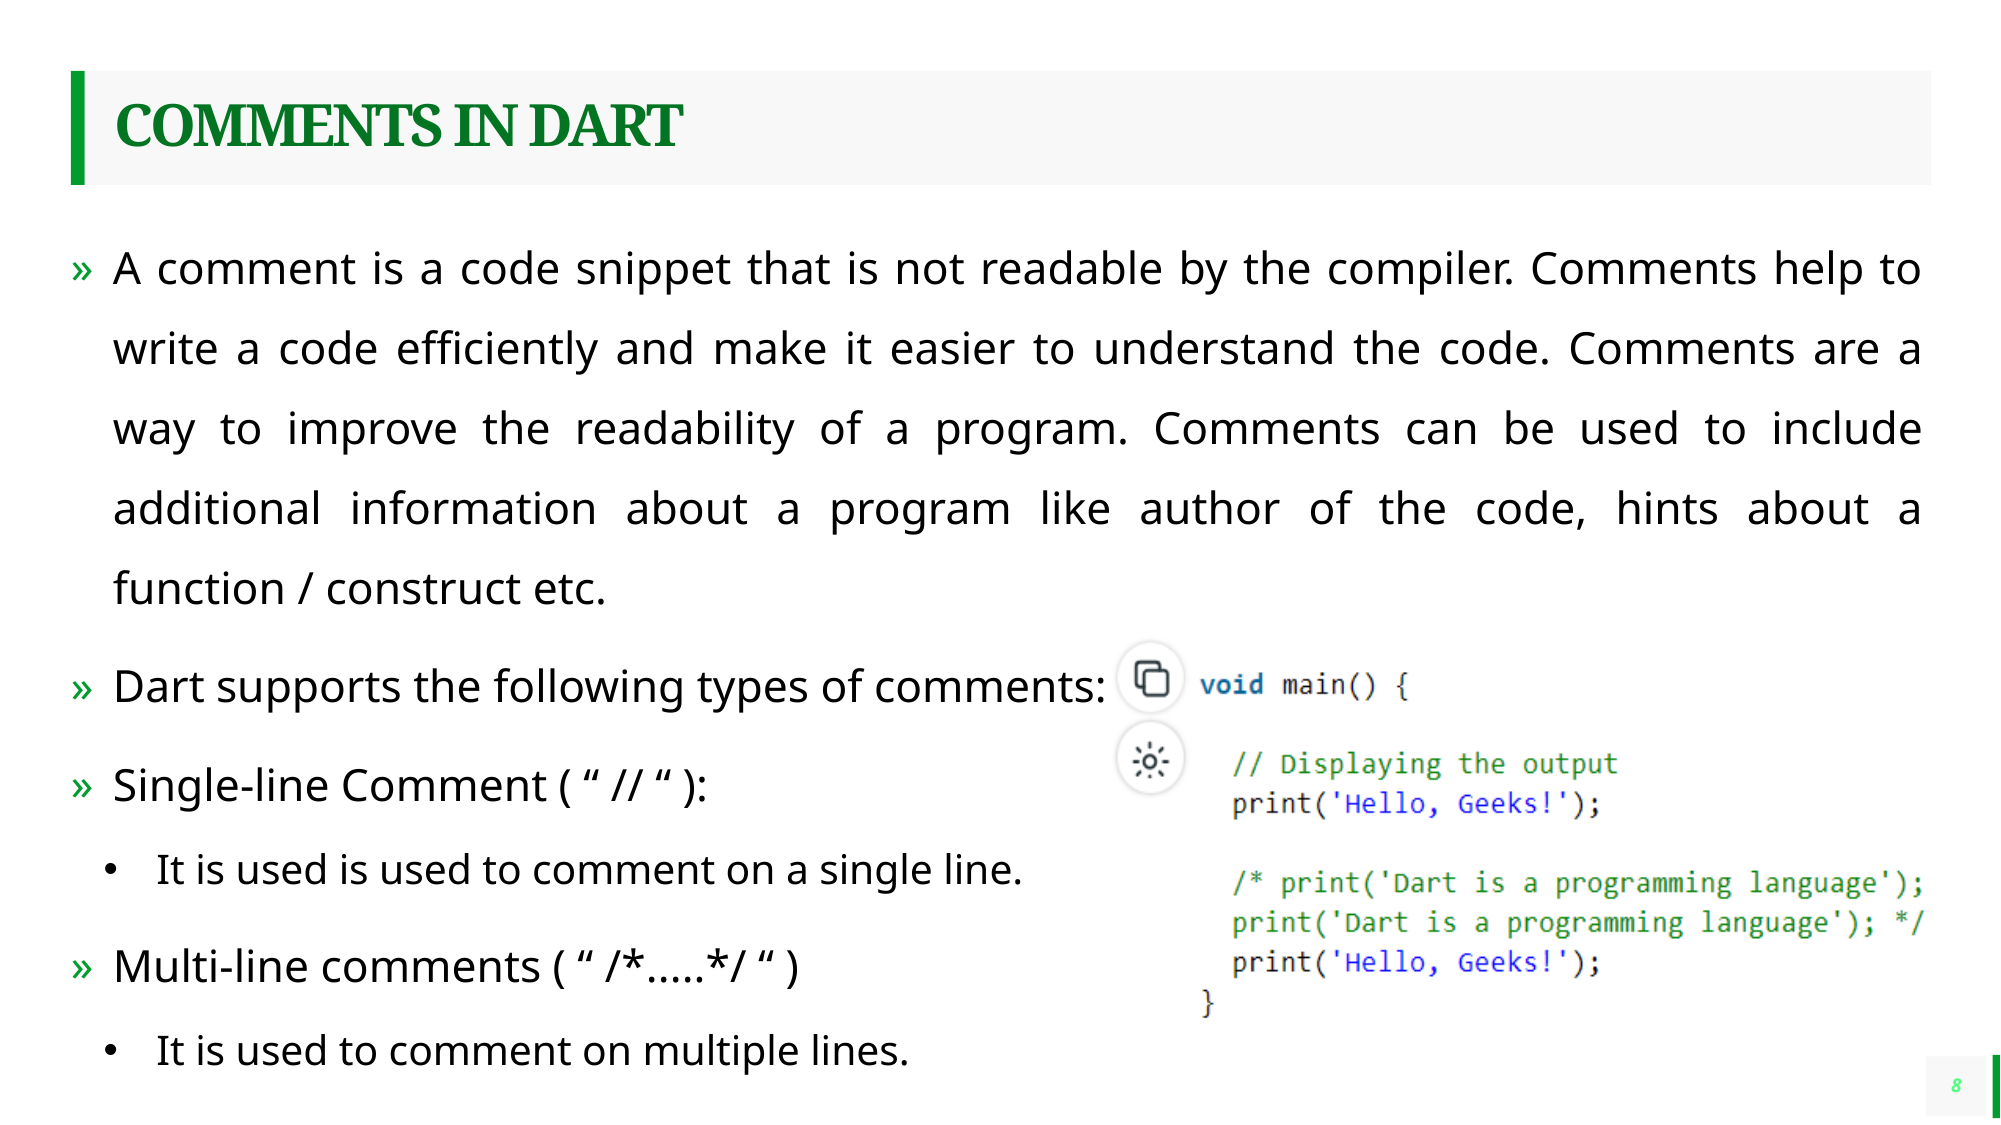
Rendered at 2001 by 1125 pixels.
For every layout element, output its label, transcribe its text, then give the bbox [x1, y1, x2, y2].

slide_number 8 [1925, 1056, 1987, 1117]
picture [1112, 629, 1932, 1025]
title COMMENTS IN DART [84, 70, 1932, 185]
list A comment is a code snippet that is not readable by the compiler. Comments help to write a code efficiently and make it easier to understand the code. Comments are a way to improve the readability of a program. Comments can be used to include additional information about a program like author of the code, hints about a function / construct etc. Dart supports the following types of comments: Single-line Comment ( “ // “ ): It is used is used to comment on a single line. Multi-line comments ( “ /*.....*/ “ ) It is used to comment on multiple lines. [70, 213, 1926, 1083]
